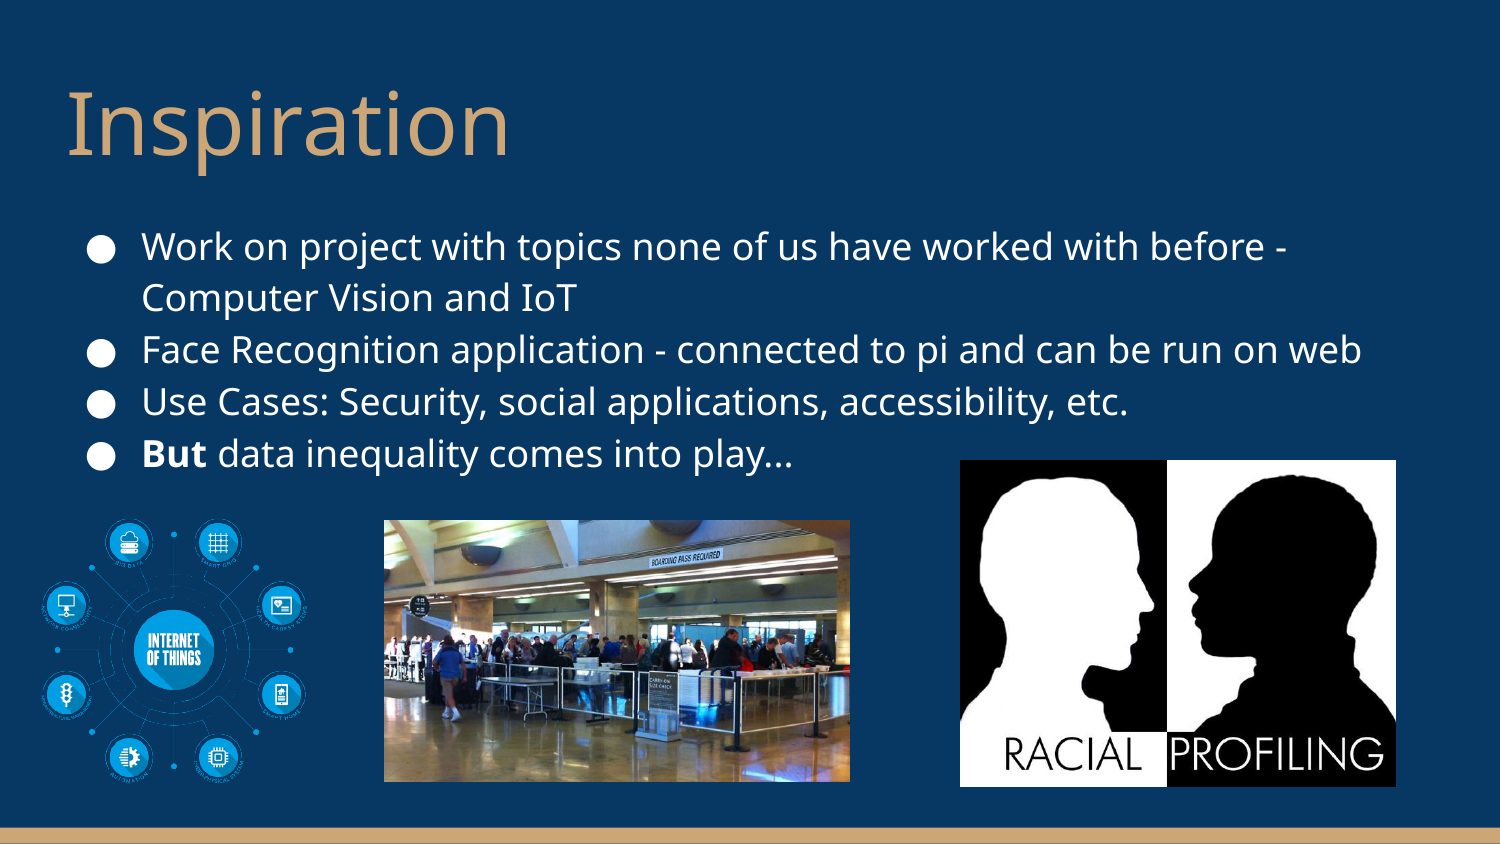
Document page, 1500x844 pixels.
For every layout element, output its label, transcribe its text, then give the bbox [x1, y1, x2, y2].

picture [383, 520, 850, 782]
title Inspiration [51, 51, 1449, 189]
list Work on project with topics none of us have worked with before - Computer Vision and IoT Face Recognition application - connected to pi and can be run on web Use Cases: Security, social applications, accessibility, etc. But data inequality comes into play... [51, 200, 1449, 752]
picture [38, 515, 311, 787]
picture [959, 459, 1396, 787]
